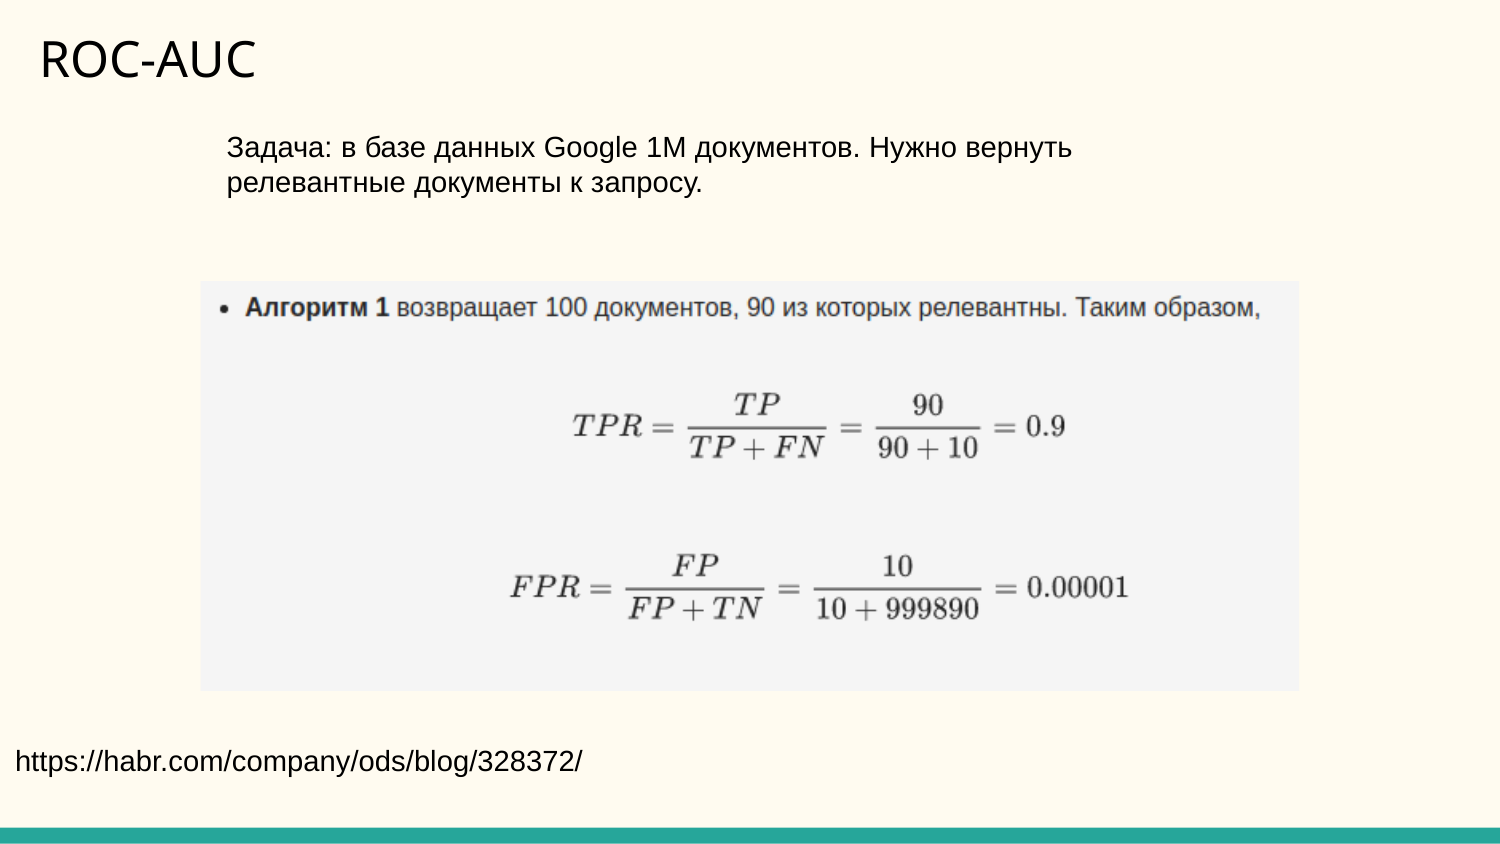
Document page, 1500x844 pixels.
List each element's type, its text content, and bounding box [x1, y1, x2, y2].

picture [200, 281, 1300, 692]
text_box Задача: в базе данных Google 1М документов. Нужно вернуть релевантные документы к запросу. [211, 113, 1173, 226]
text_box https://habr.com/company/ods/blog/328372/ [0, 690, 704, 829]
title ROC-AUC [24, 12, 1423, 114]
